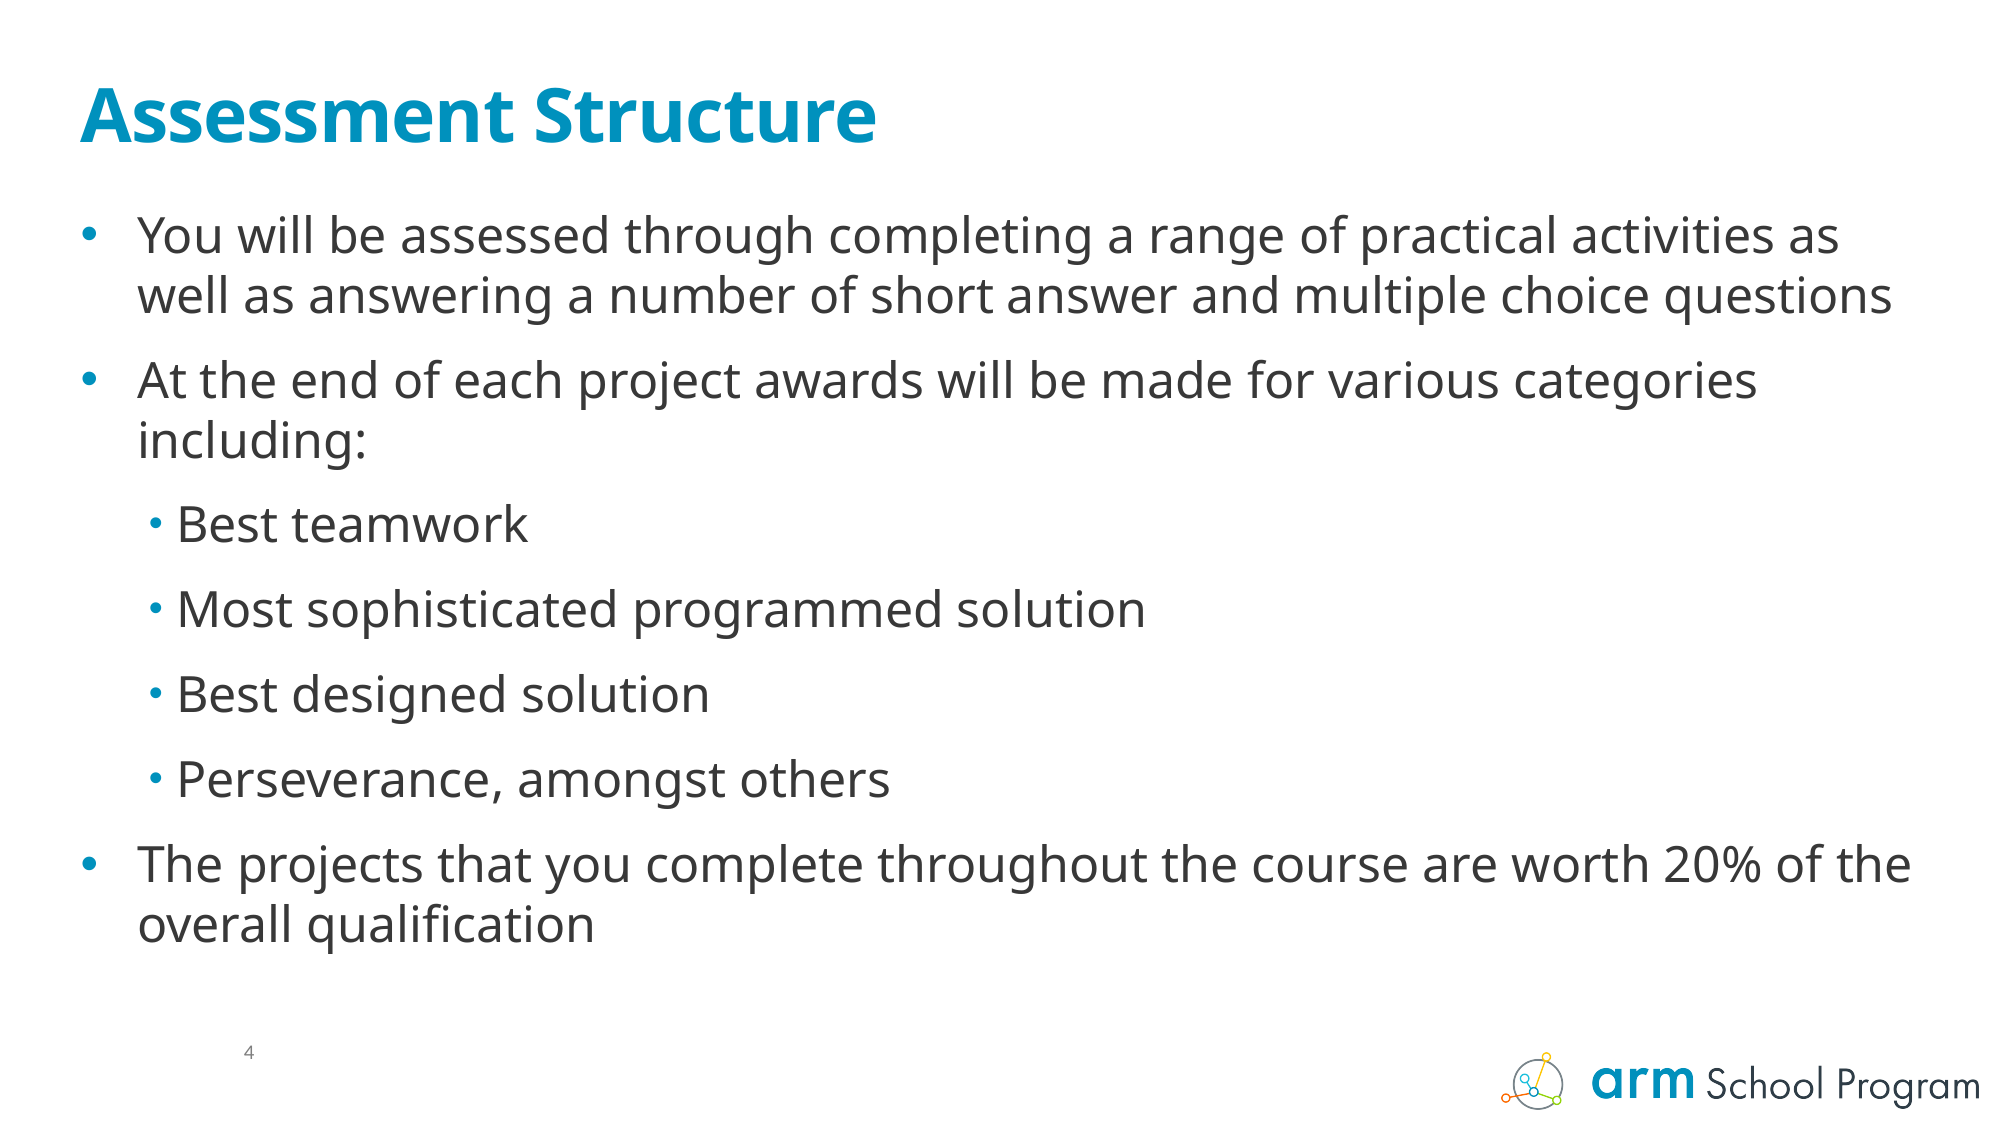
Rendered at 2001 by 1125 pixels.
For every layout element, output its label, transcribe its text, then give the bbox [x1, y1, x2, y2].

list You will be assessed through completing a range of practical activities as well as answering a number of short answer and multiple choice questions At the end of each project awards will be made for various categories including: Best teamwork Most sophisticated programmed solution Best designed solution Perseverance, amongst others The projects that you complete throughout the course are worth 20% of the overall qualification [80, 203, 1915, 957]
title Assessment Structure [80, 48, 1915, 158]
picture [1501, 1052, 1979, 1110]
